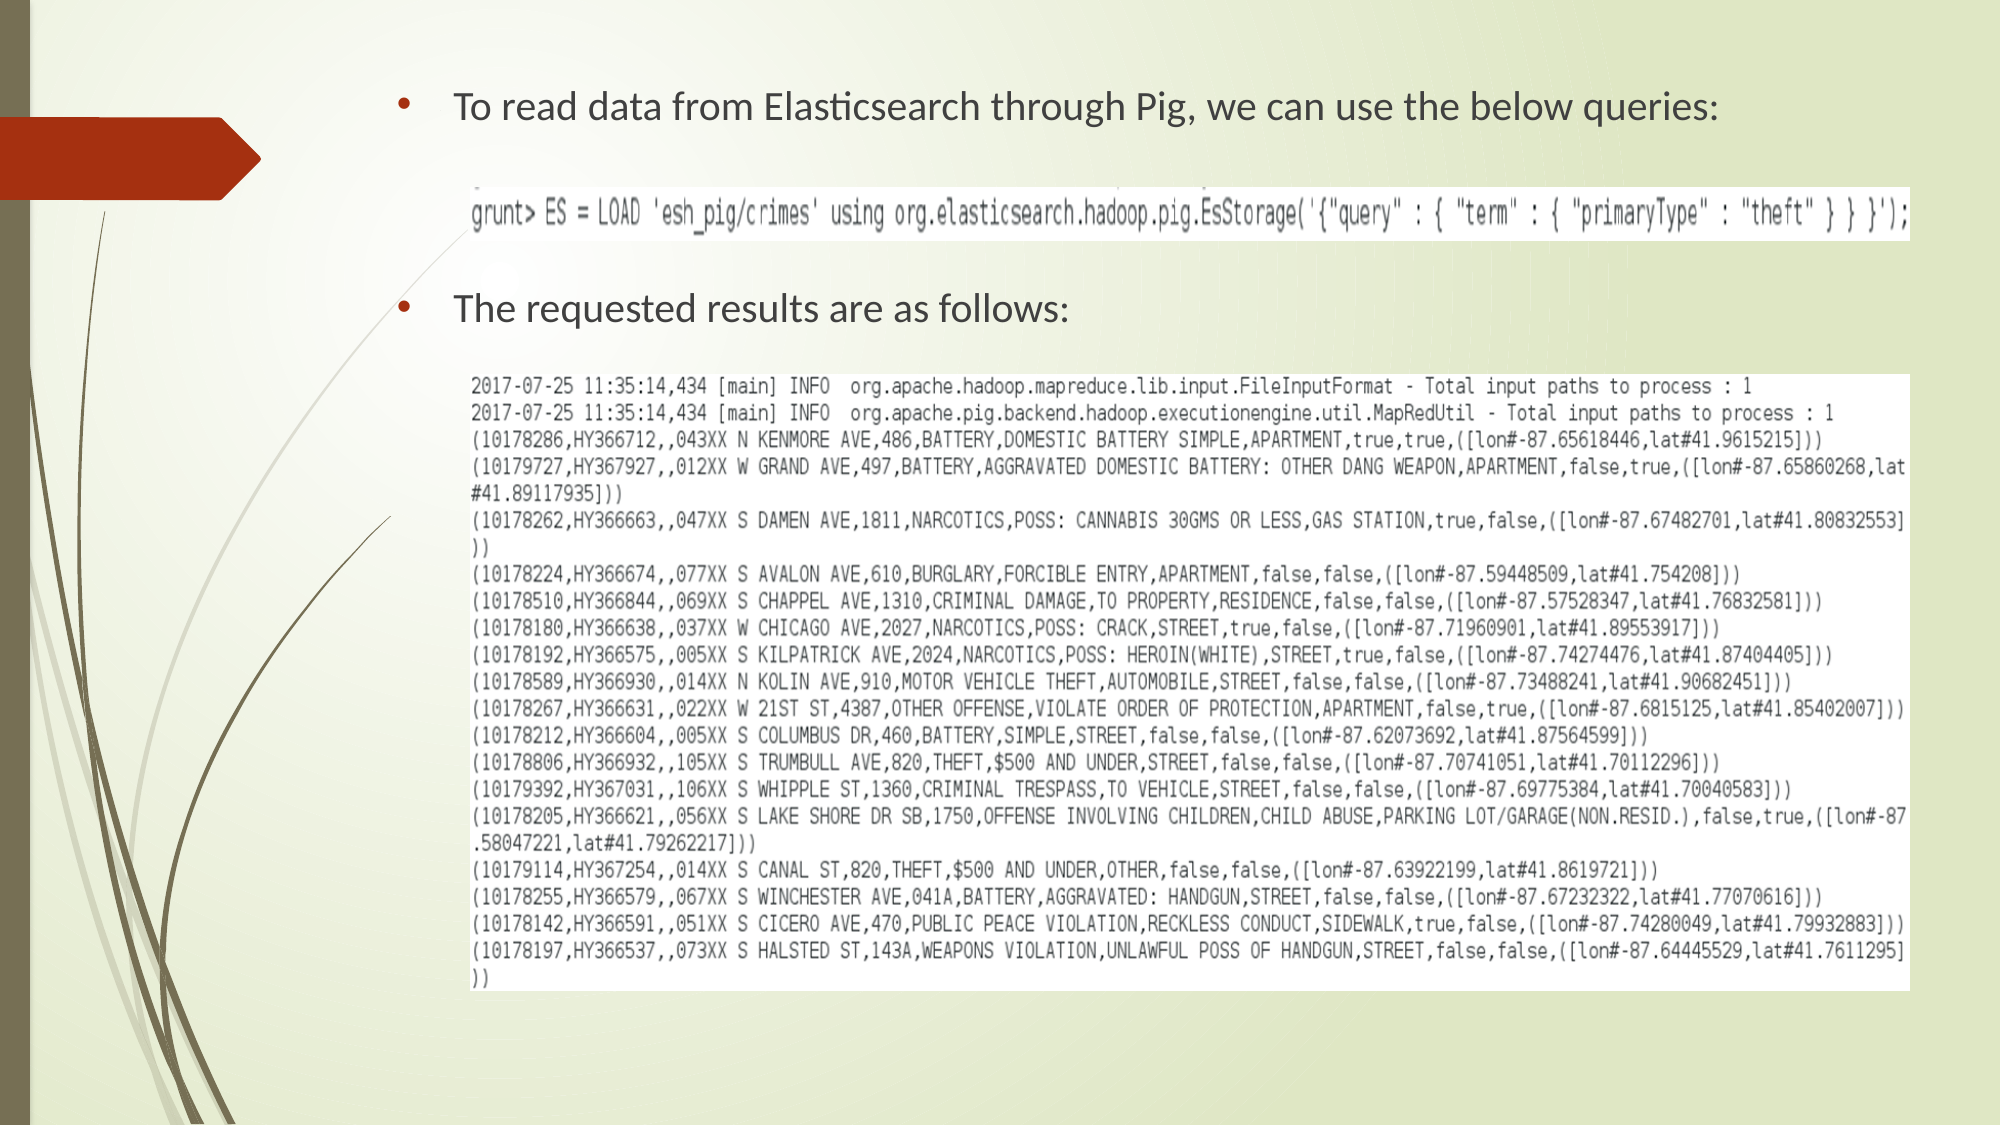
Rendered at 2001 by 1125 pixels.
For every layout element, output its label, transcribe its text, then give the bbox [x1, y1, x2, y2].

picture [470, 374, 1910, 991]
list To read data from Elasticsearch through Pig, we can use the below queries: The requested results are as follows: [381, 71, 1910, 1050]
picture [470, 186, 1910, 241]
